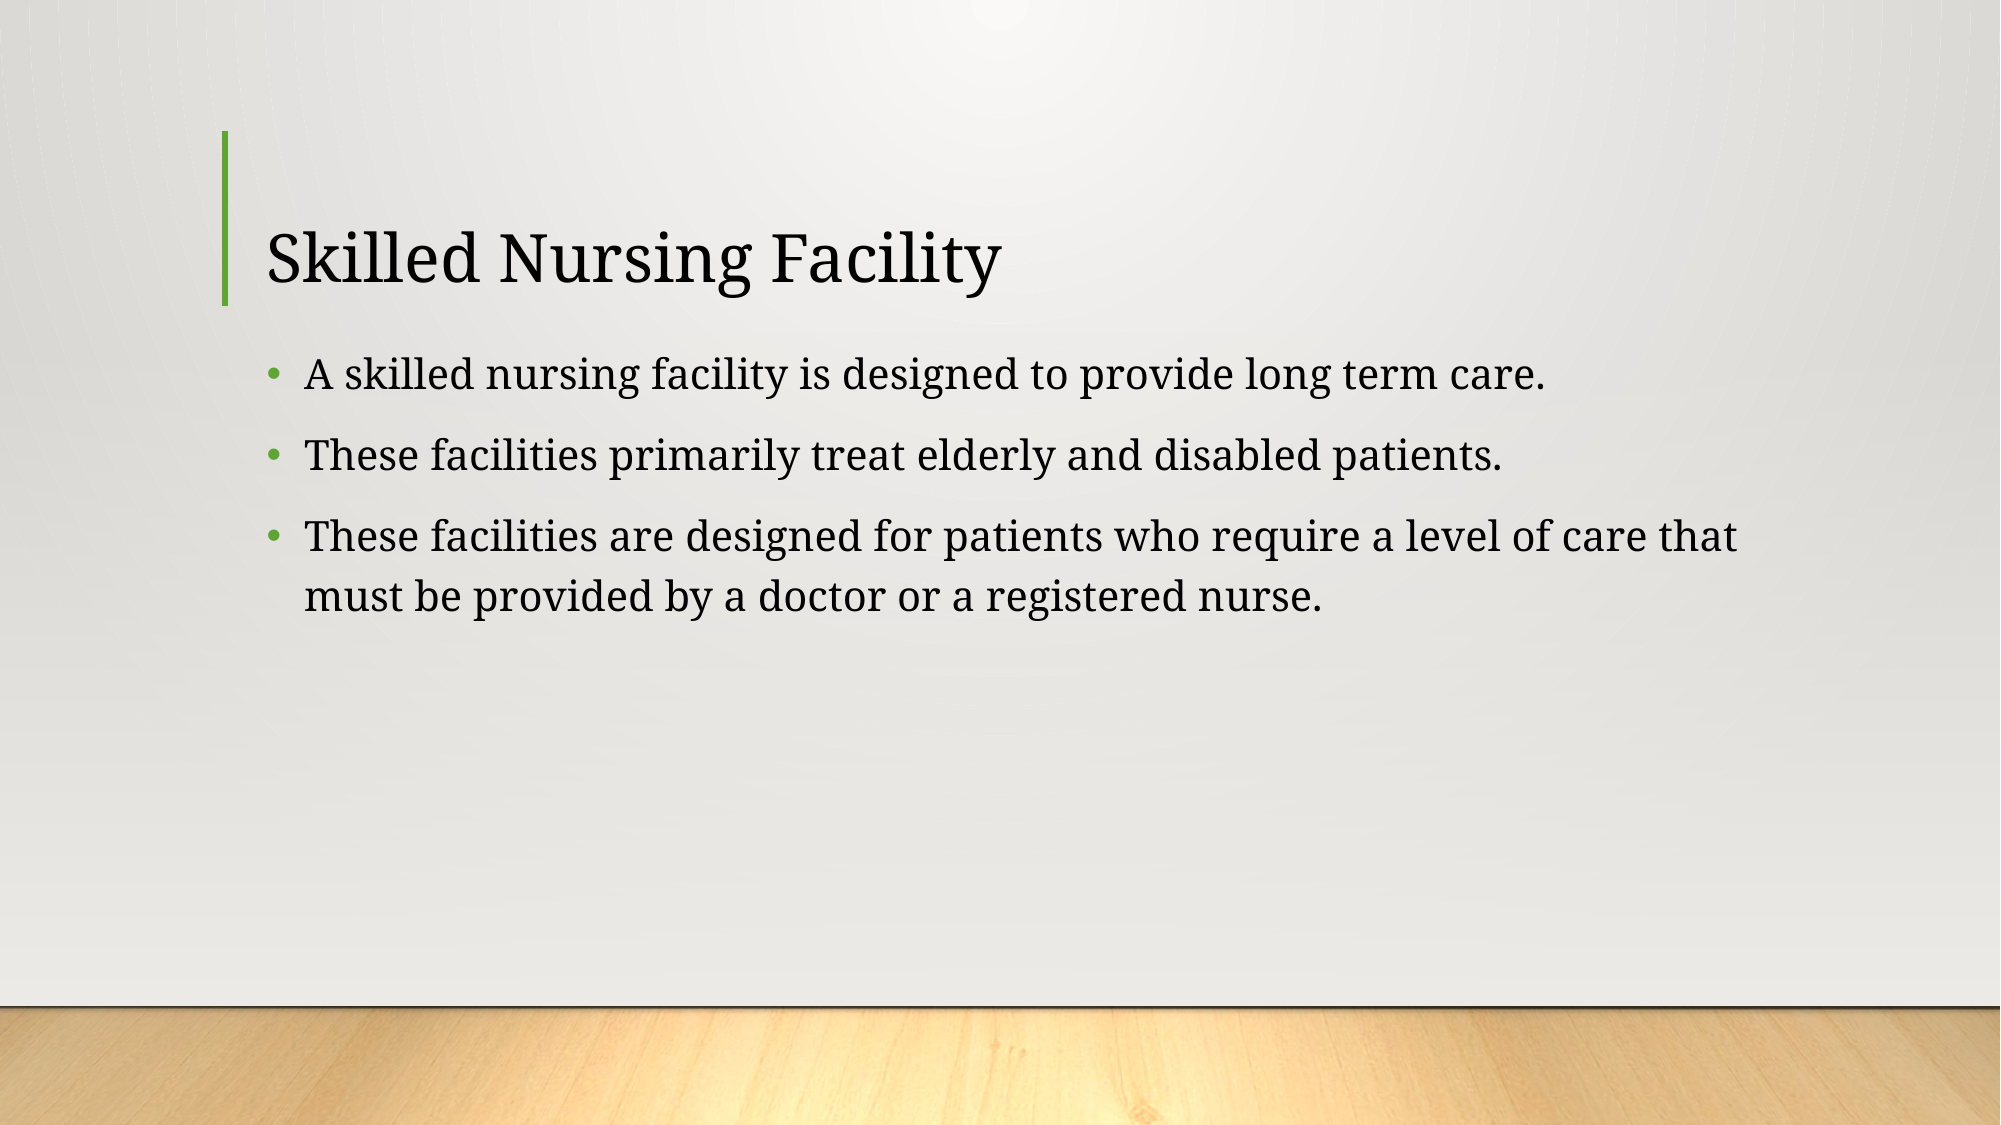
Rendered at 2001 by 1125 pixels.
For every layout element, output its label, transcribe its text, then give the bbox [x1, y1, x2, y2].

title Skilled Nursing Facility [251, 131, 1814, 305]
list A skilled nursing facility is designed to provide long term care. These facilities primarily treat elderly and disabled patients. These facilities are designed for patients who require a level of care that must be provided by a doctor or a registered nurse. [251, 330, 1814, 897]
picture [0, 1006, 2000, 1125]
